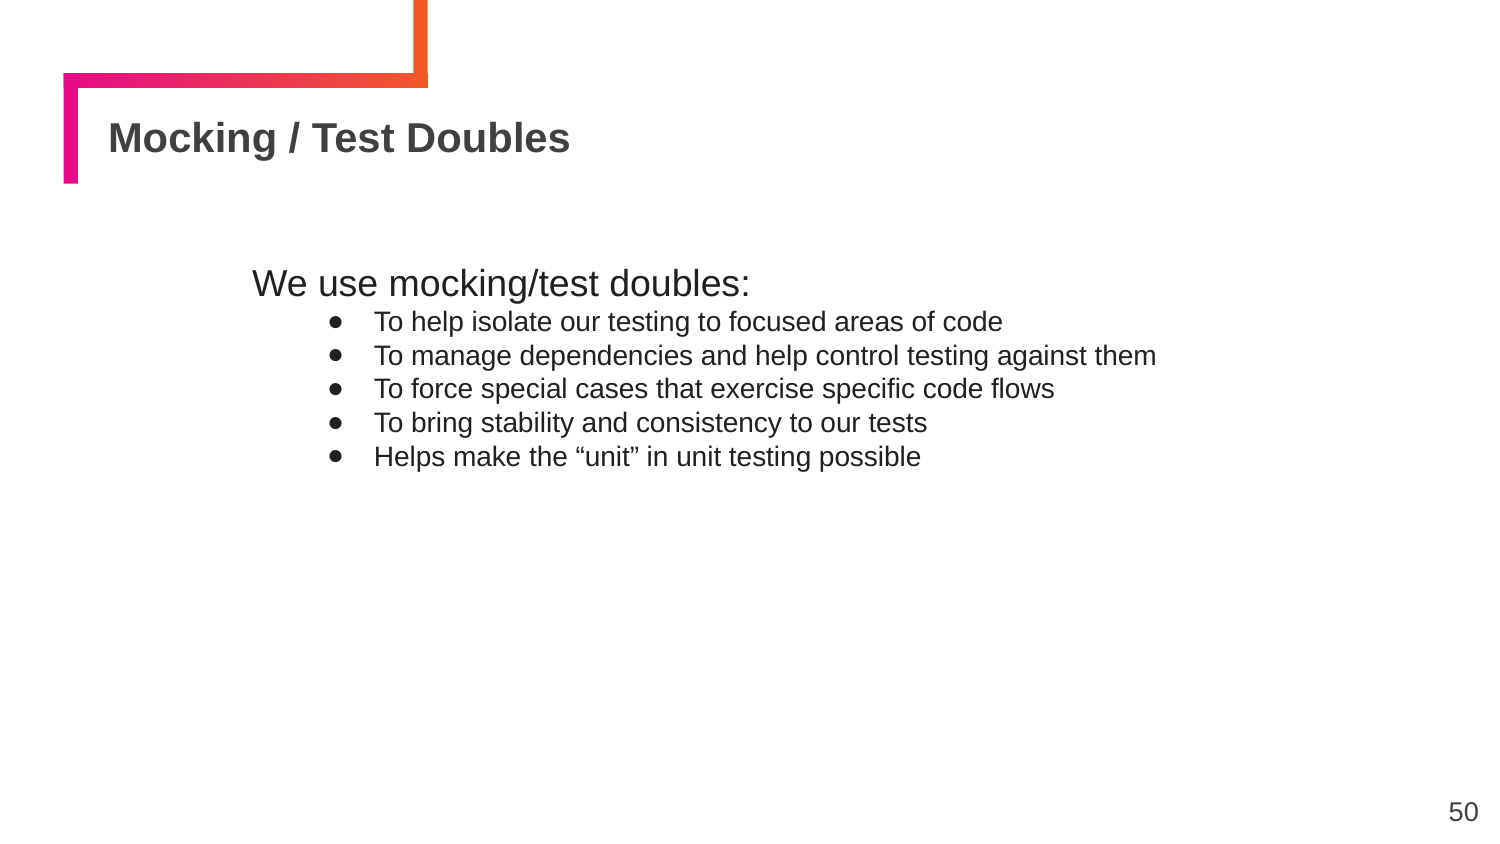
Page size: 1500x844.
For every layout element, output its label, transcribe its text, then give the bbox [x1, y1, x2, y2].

title Mocking / Test Doubles [100, 117, 1455, 169]
slide_number 50 [1403, 779, 1494, 844]
subtitle We use mocking/test doubles: To help isolate our testing to focused areas of code To manage dependencies and help control testing against them To force special cases that exercise specific code flows To bring stability and consistency to our tests Helps make the “unit” in unit testing possible [124, 206, 1376, 727]
